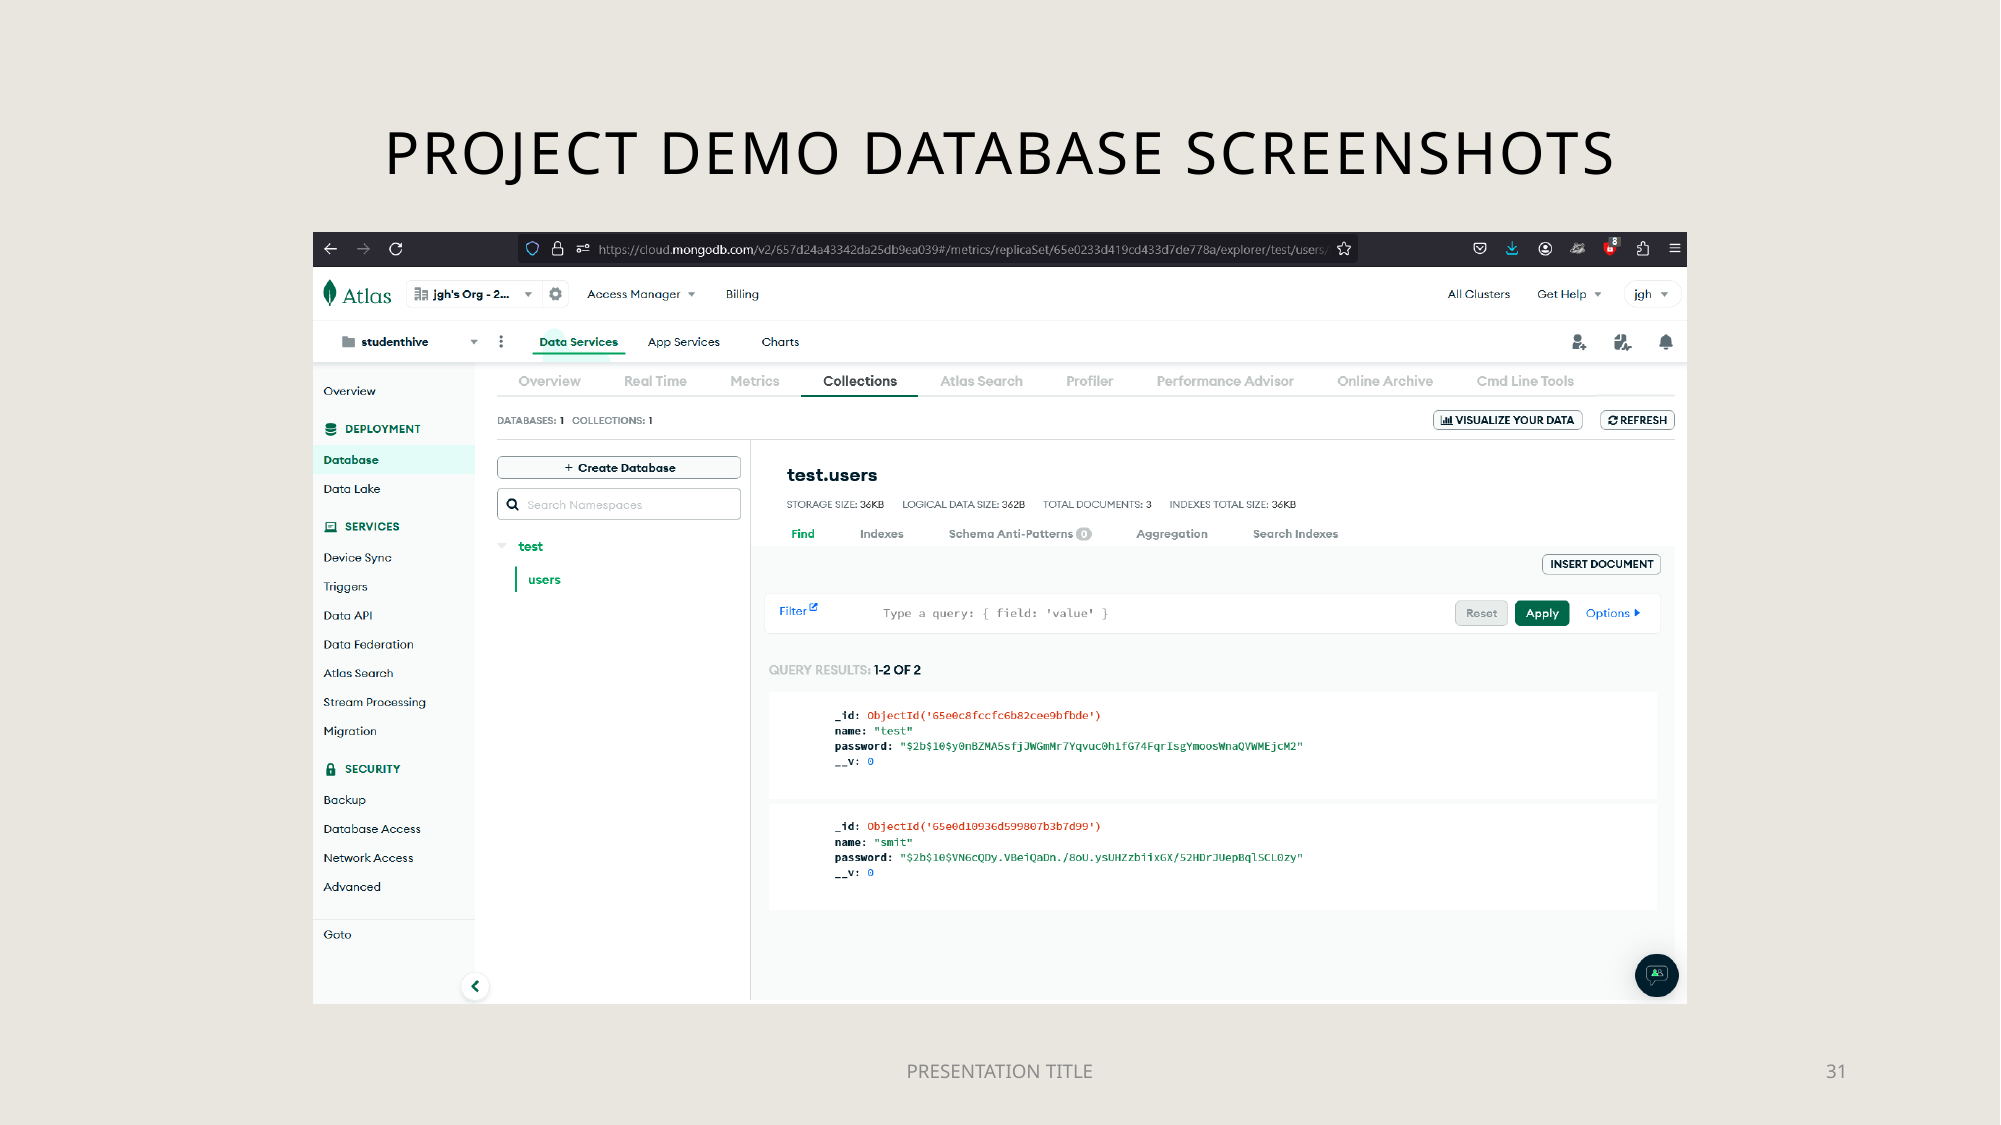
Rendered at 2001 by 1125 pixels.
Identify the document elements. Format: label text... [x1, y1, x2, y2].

slide_number 31 [1412, 1042, 1863, 1103]
footer PRESENTATION TITLE [662, 1042, 1338, 1103]
picture [312, 232, 1687, 1005]
title Project demo database screenshots [137, 46, 1863, 265]
